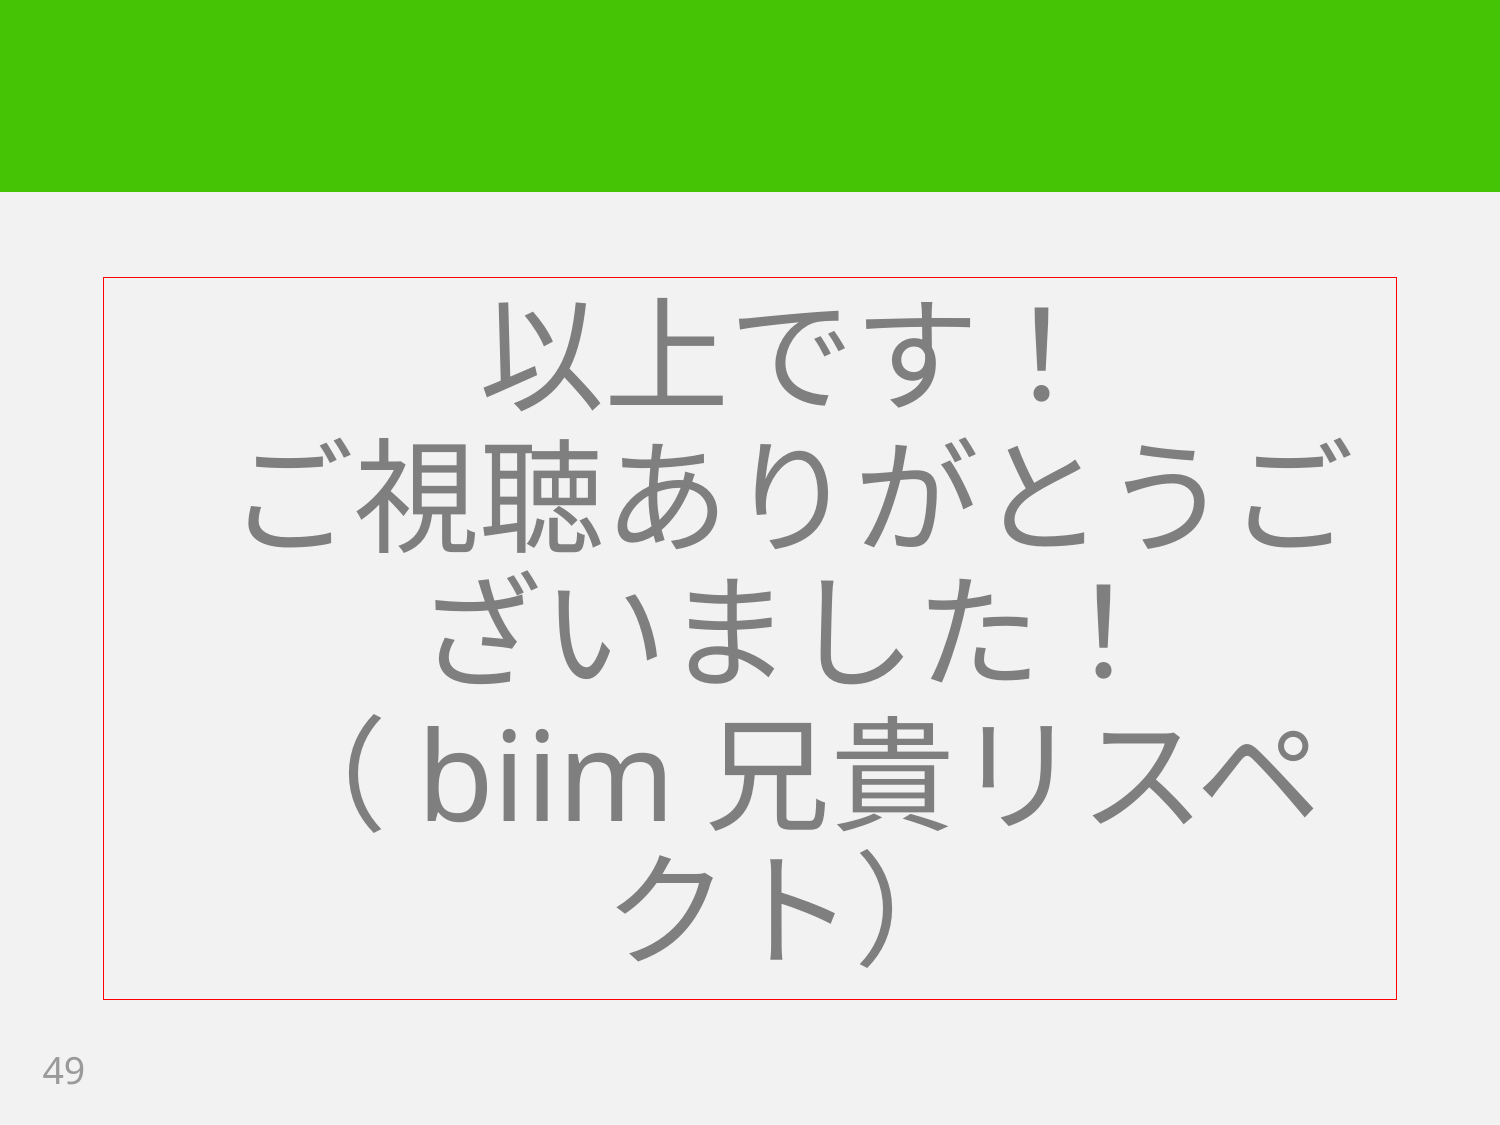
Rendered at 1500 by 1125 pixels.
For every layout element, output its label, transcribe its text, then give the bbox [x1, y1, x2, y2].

list 以上です！ ご視聴ありがとうございました！ （biim兄貴リスペクト） [103, 277, 1397, 1000]
slide_number 49 [27, 1042, 146, 1102]
